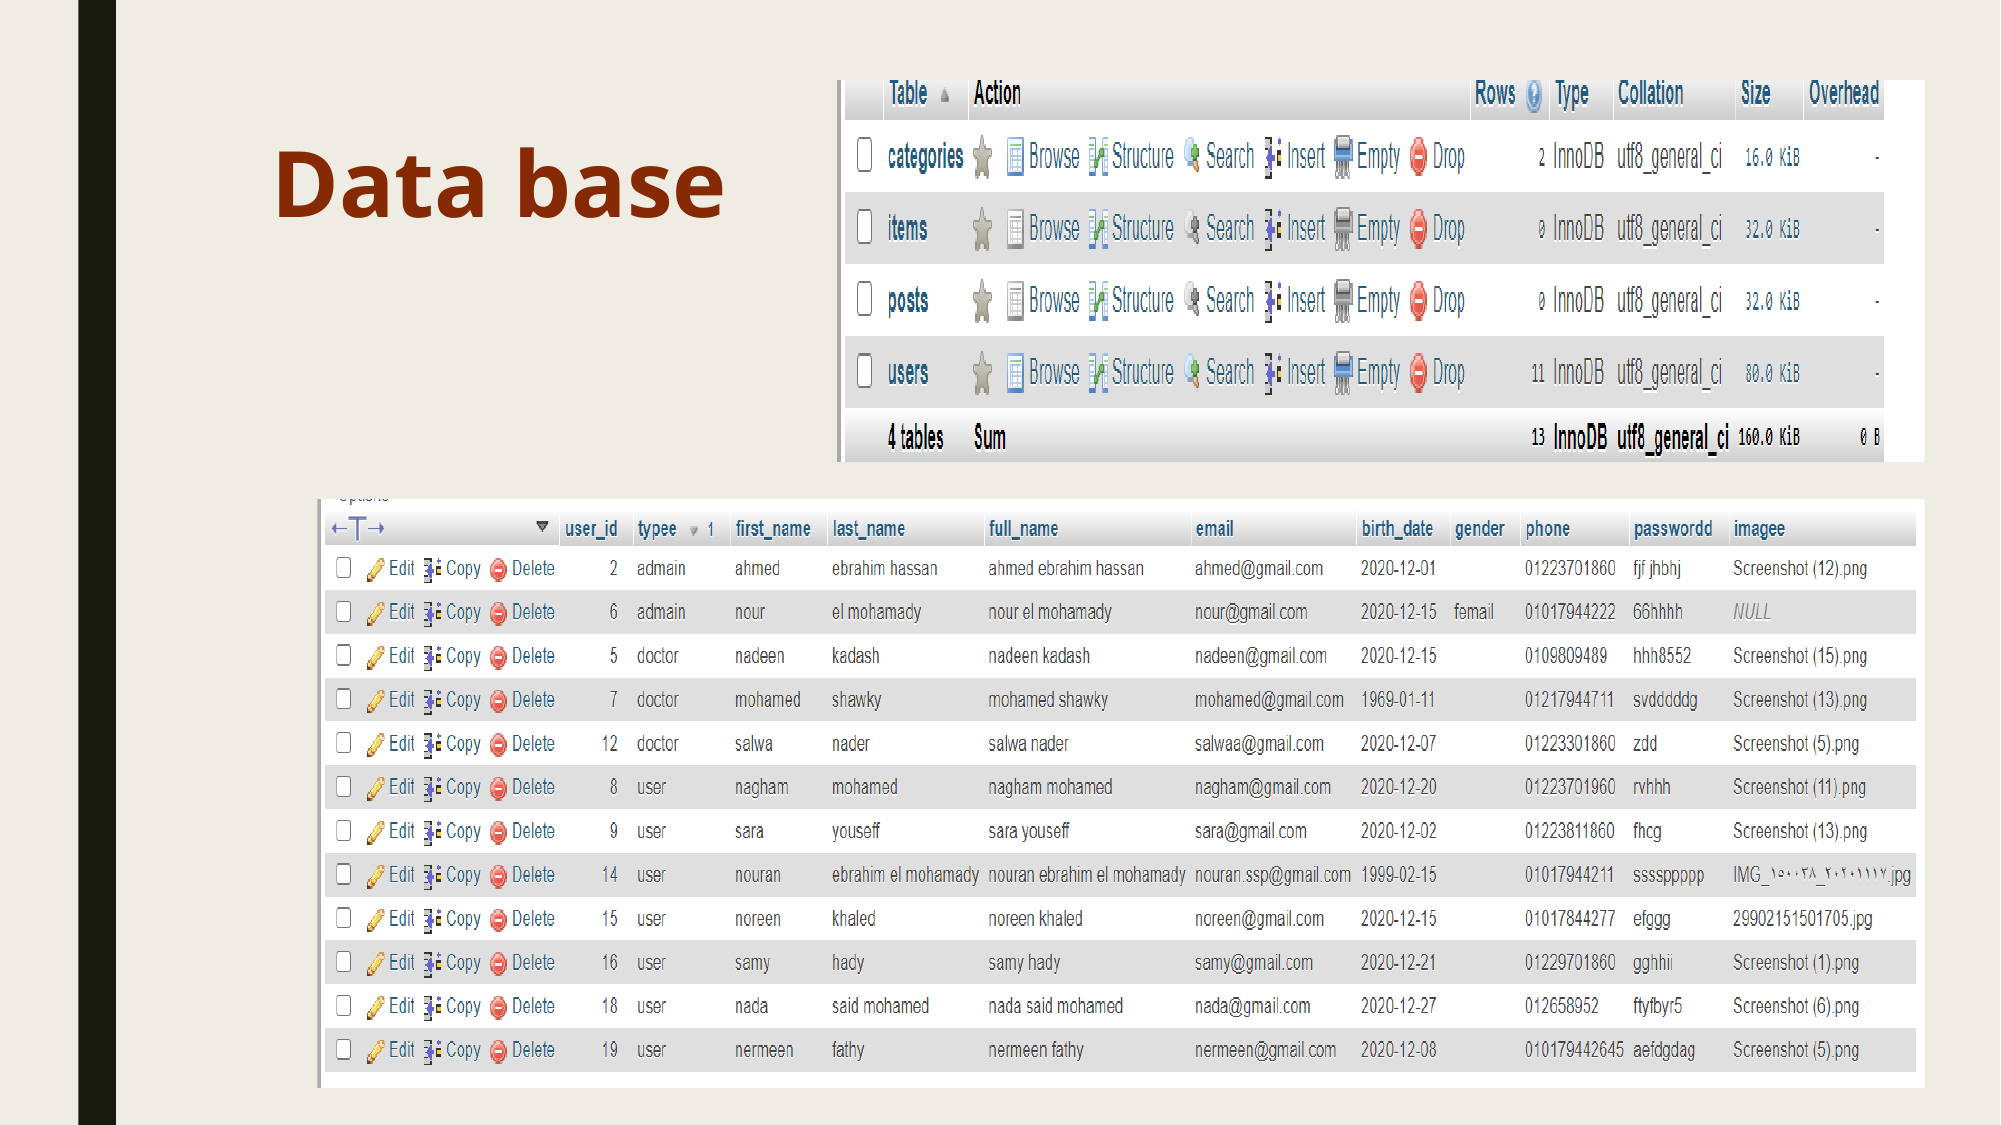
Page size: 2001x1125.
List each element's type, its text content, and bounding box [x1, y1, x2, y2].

picture [317, 499, 1925, 1088]
text_box Data base [256, 118, 837, 243]
picture [837, 80, 1925, 462]
